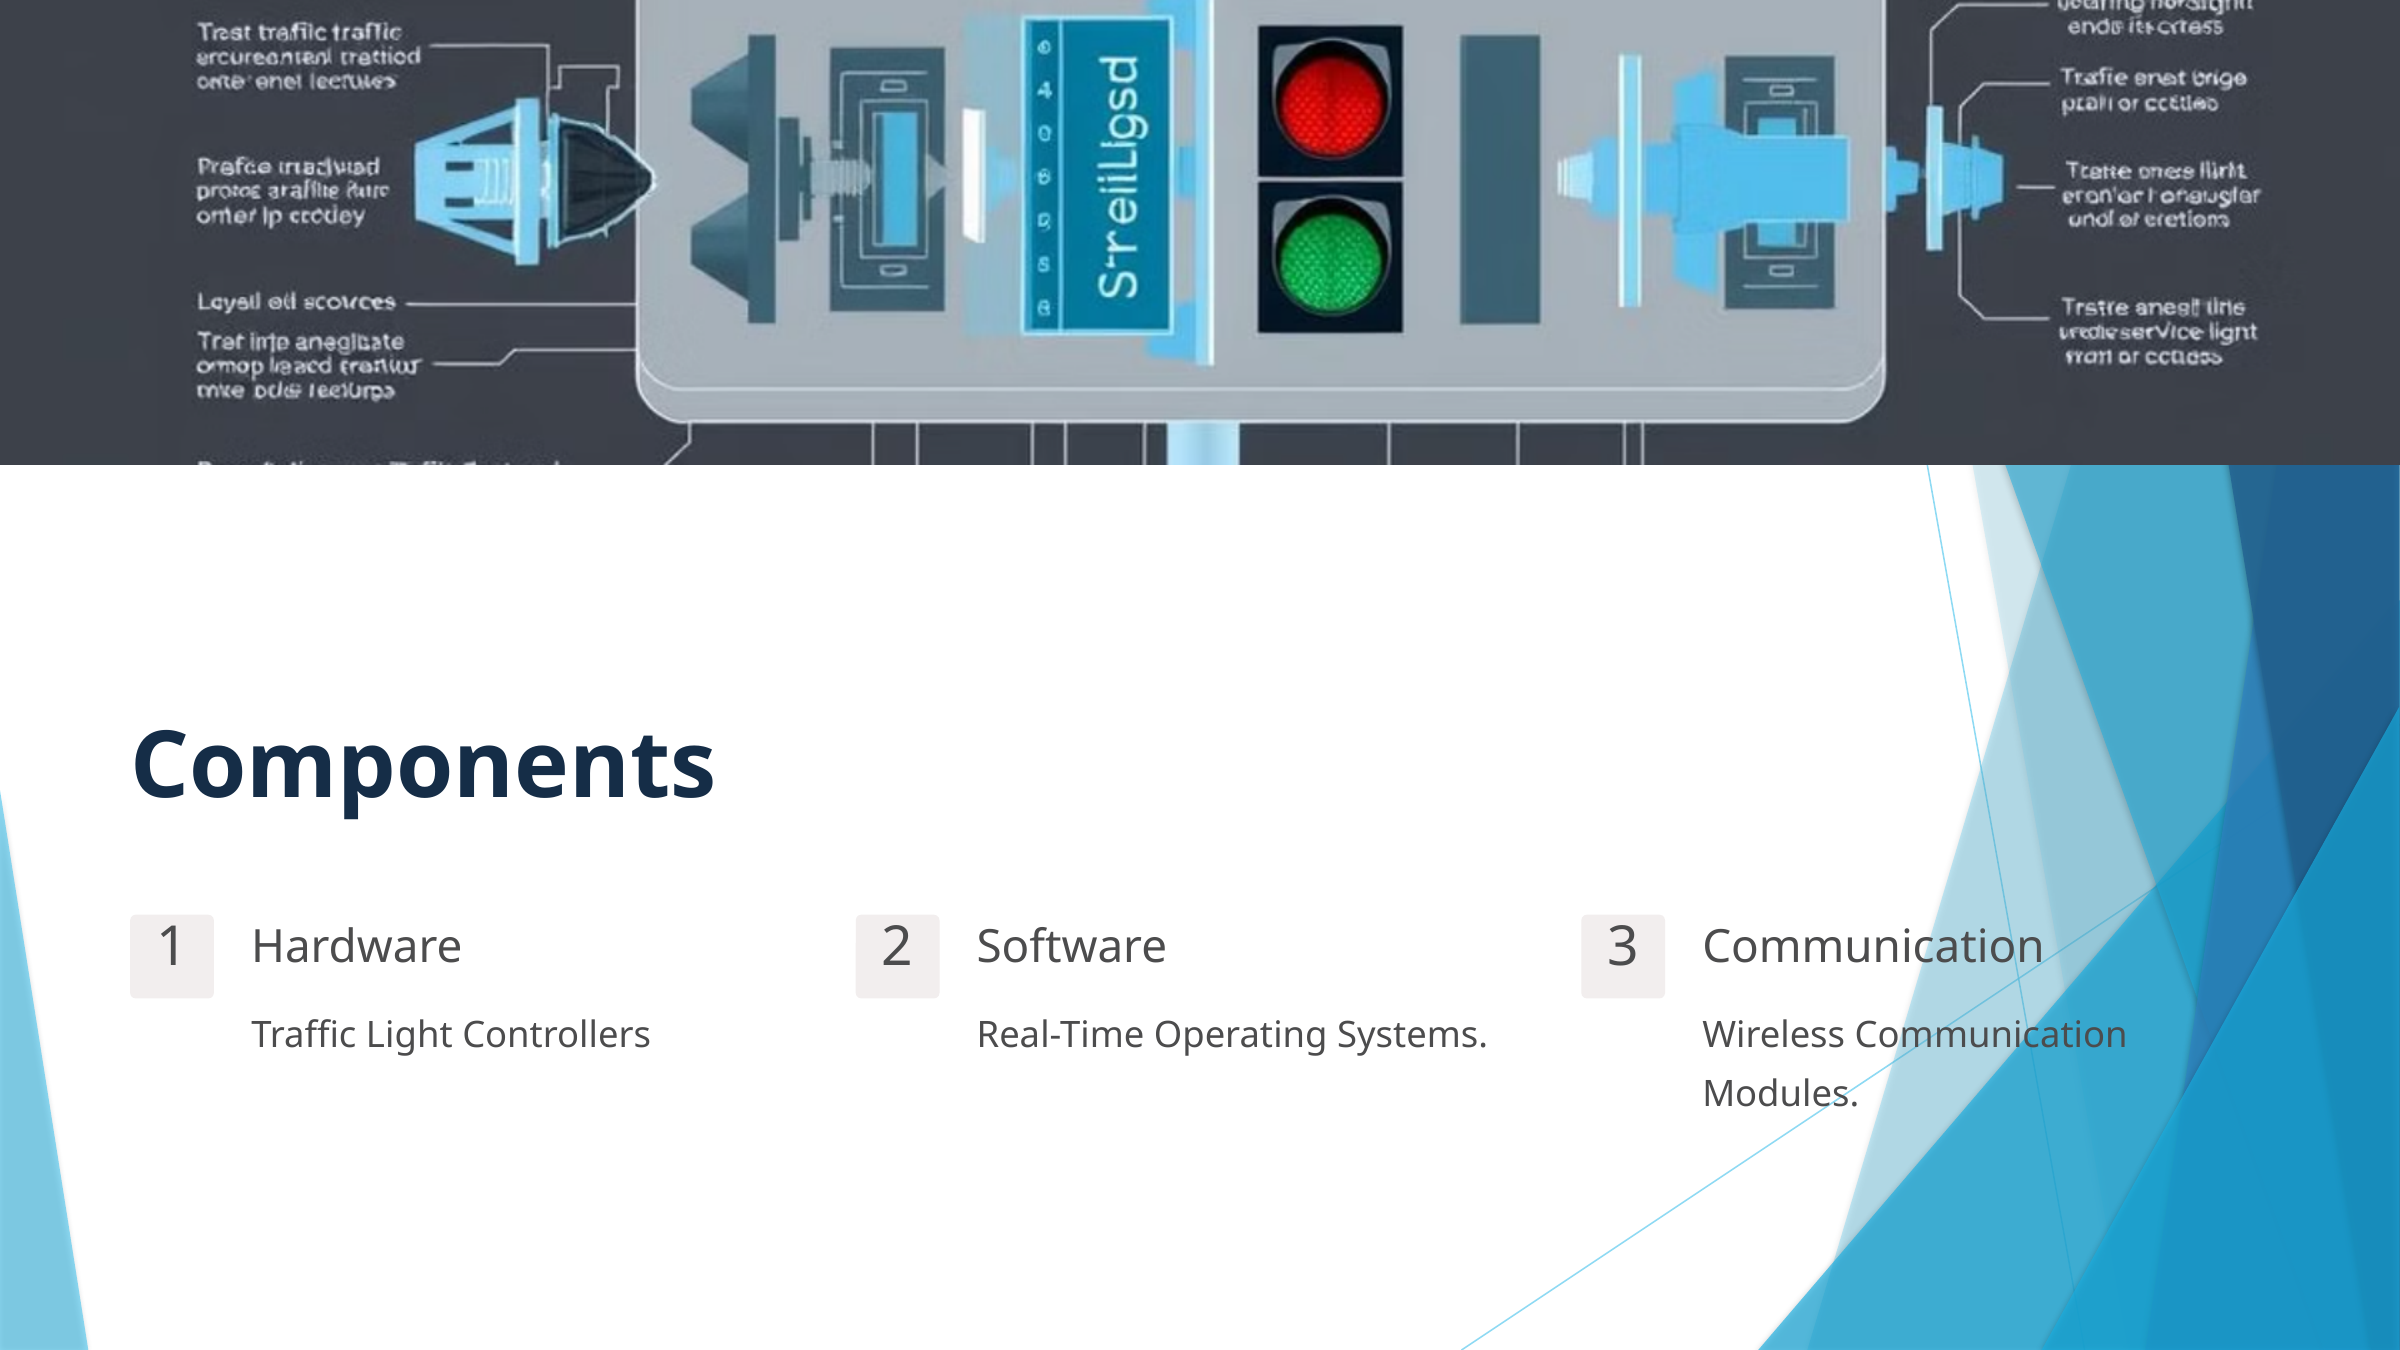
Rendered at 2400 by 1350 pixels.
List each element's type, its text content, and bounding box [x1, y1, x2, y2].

text_box Communication [1702, 914, 2168, 973]
text_box [130, 914, 214, 999]
text_box [1581, 914, 1666, 999]
text_box Real-Time Operating Systems. [976, 995, 1545, 1055]
text_box Wireless Communication Modules. [1702, 995, 2270, 1115]
text_box 3 [1595, 921, 1652, 992]
picture [0, 0, 2400, 466]
text_box 2 [869, 921, 926, 992]
text_box 1 [144, 921, 200, 992]
text_box [855, 914, 940, 999]
text_box Traffic Light Controllers [251, 995, 819, 1055]
text_box Components [130, 700, 1061, 818]
text_box Software [976, 914, 1442, 973]
text_box Hardware [251, 914, 717, 973]
